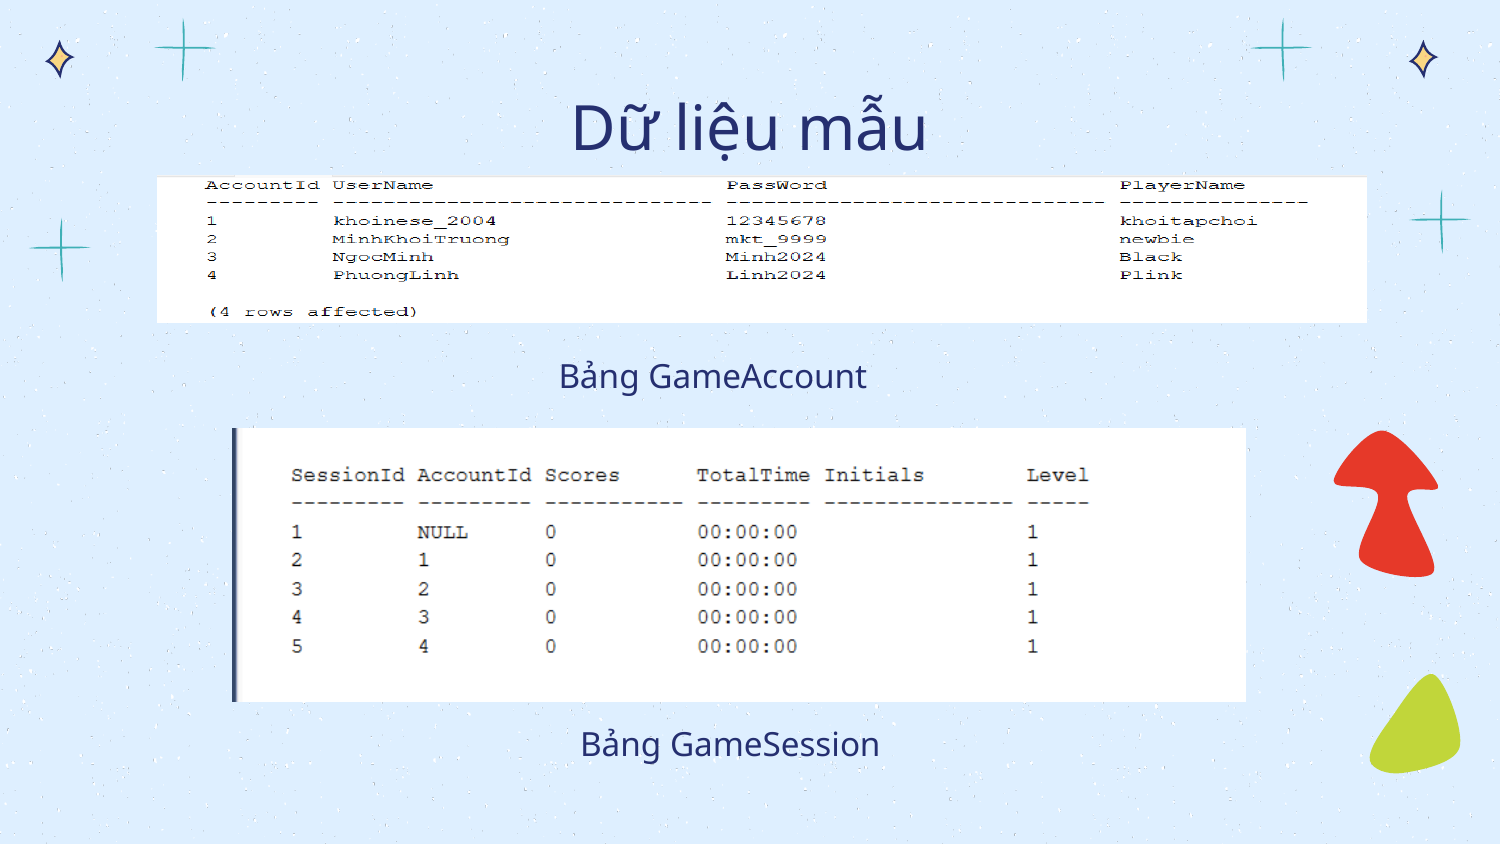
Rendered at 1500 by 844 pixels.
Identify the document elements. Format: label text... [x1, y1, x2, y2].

text_box Bảng GameSession [565, 715, 1016, 771]
text_box [1333, 430, 1438, 578]
title Dữ liệu mẫu [118, 72, 1382, 167]
picture [0, 0, 1500, 844]
text_box [1369, 673, 1461, 774]
text_box Bảng GameAccount [543, 347, 994, 403]
